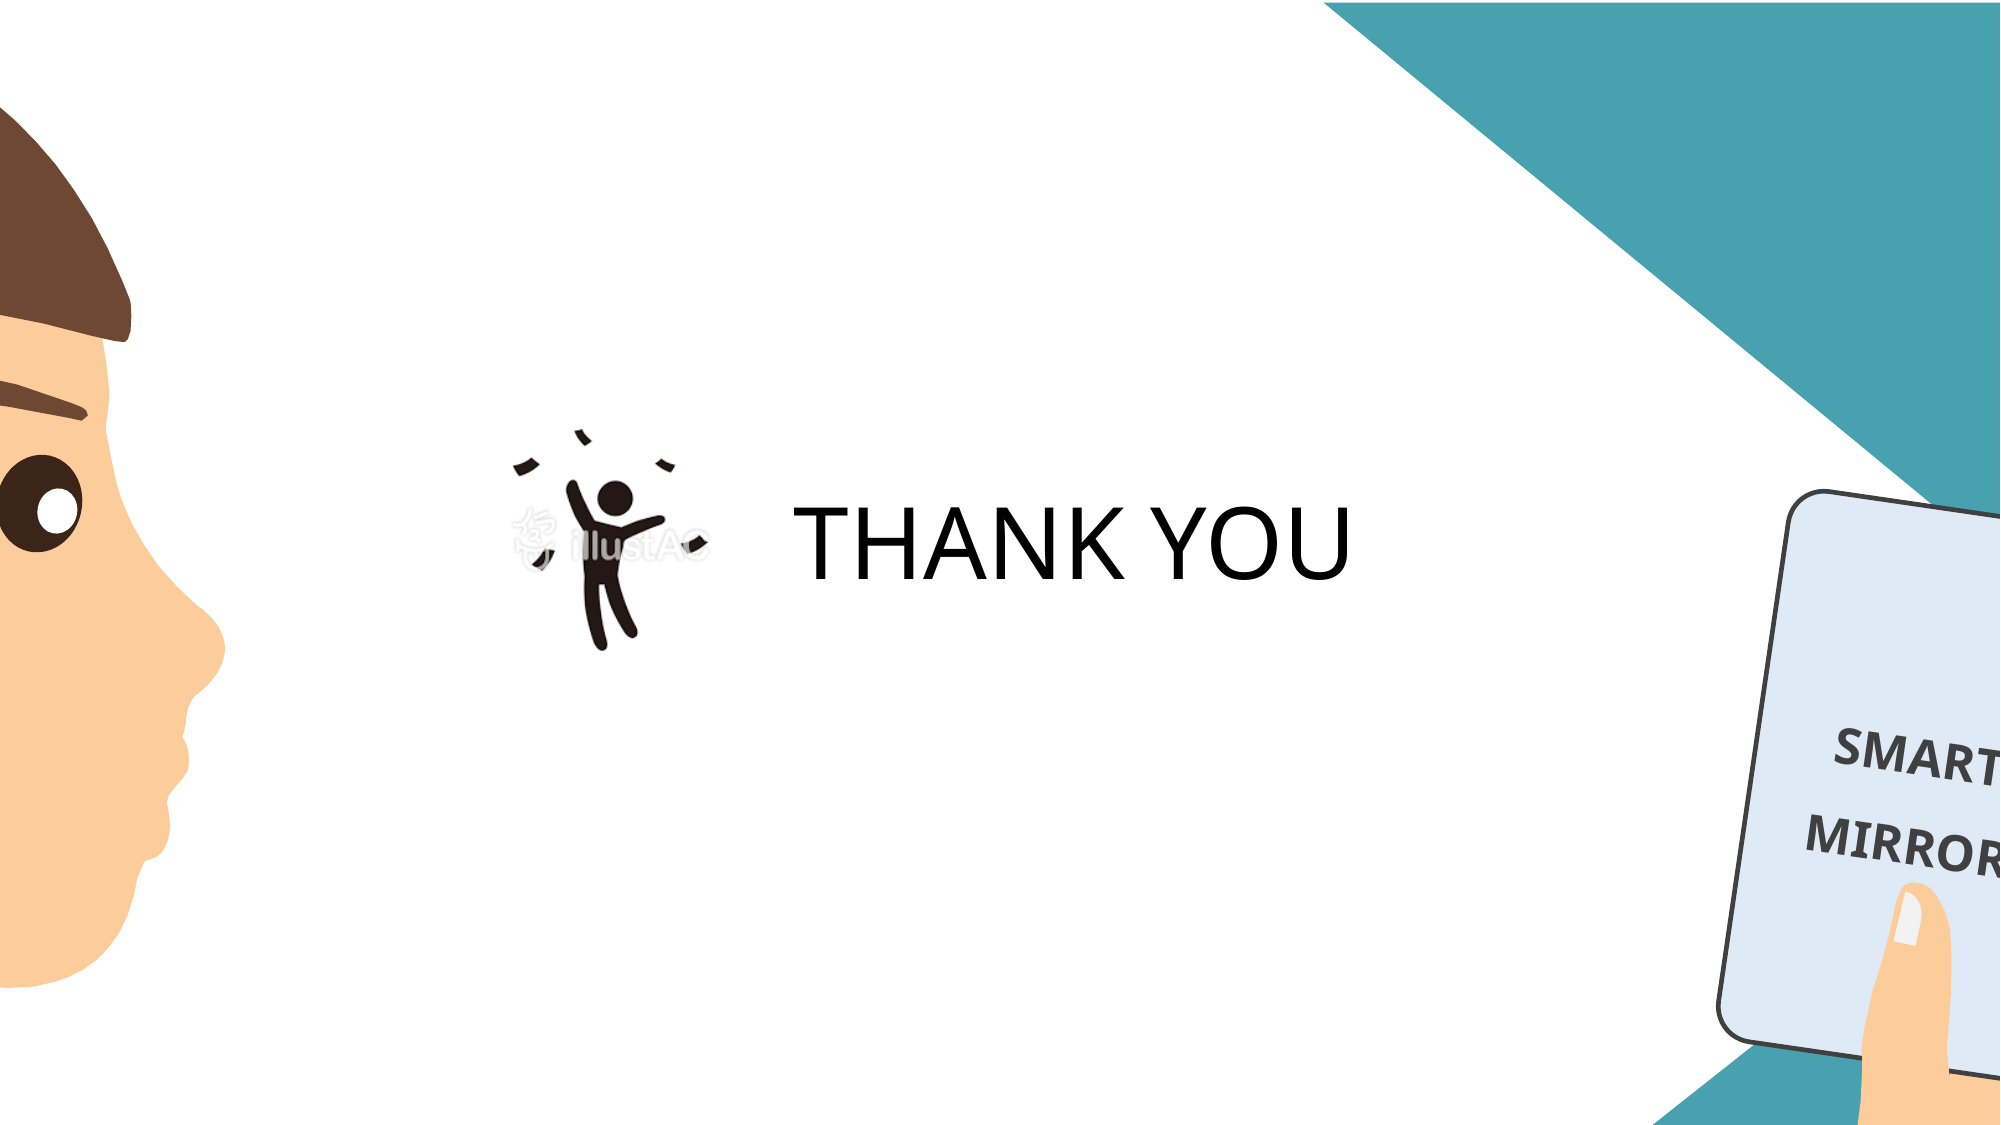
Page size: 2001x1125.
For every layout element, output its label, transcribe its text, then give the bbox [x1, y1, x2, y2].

text_box [1320, 1, 2000, 507]
text_box [1650, 1045, 1751, 1125]
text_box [0, 17, 211, 1125]
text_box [1751, 507, 2000, 1125]
text_box THANK YOU [779, 472, 1472, 607]
picture [450, 418, 771, 662]
